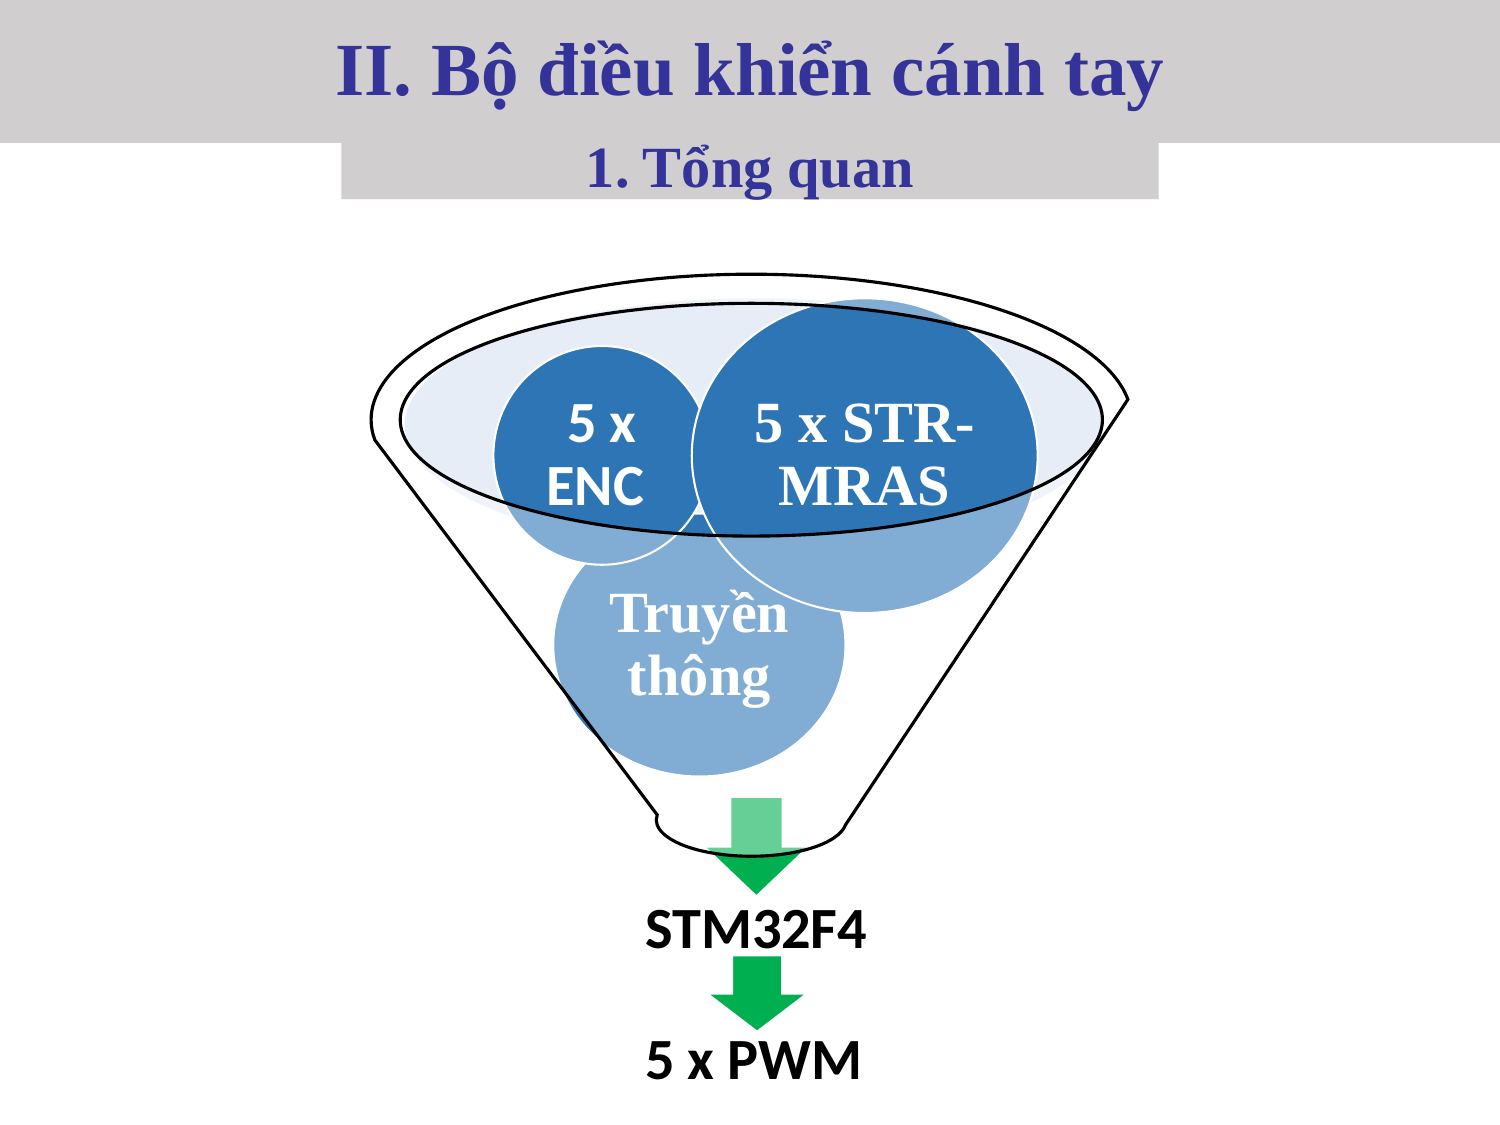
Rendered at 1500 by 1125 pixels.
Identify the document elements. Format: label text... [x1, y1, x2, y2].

text_box 5 x PWM [630, 1014, 1044, 1099]
title II. Bộ điều khiển cánh tay [0, 0, 1500, 143]
text_box [703, 969, 811, 1014]
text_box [260, 298, 1253, 969]
text_box 1. Tổng quan [341, 137, 1159, 200]
